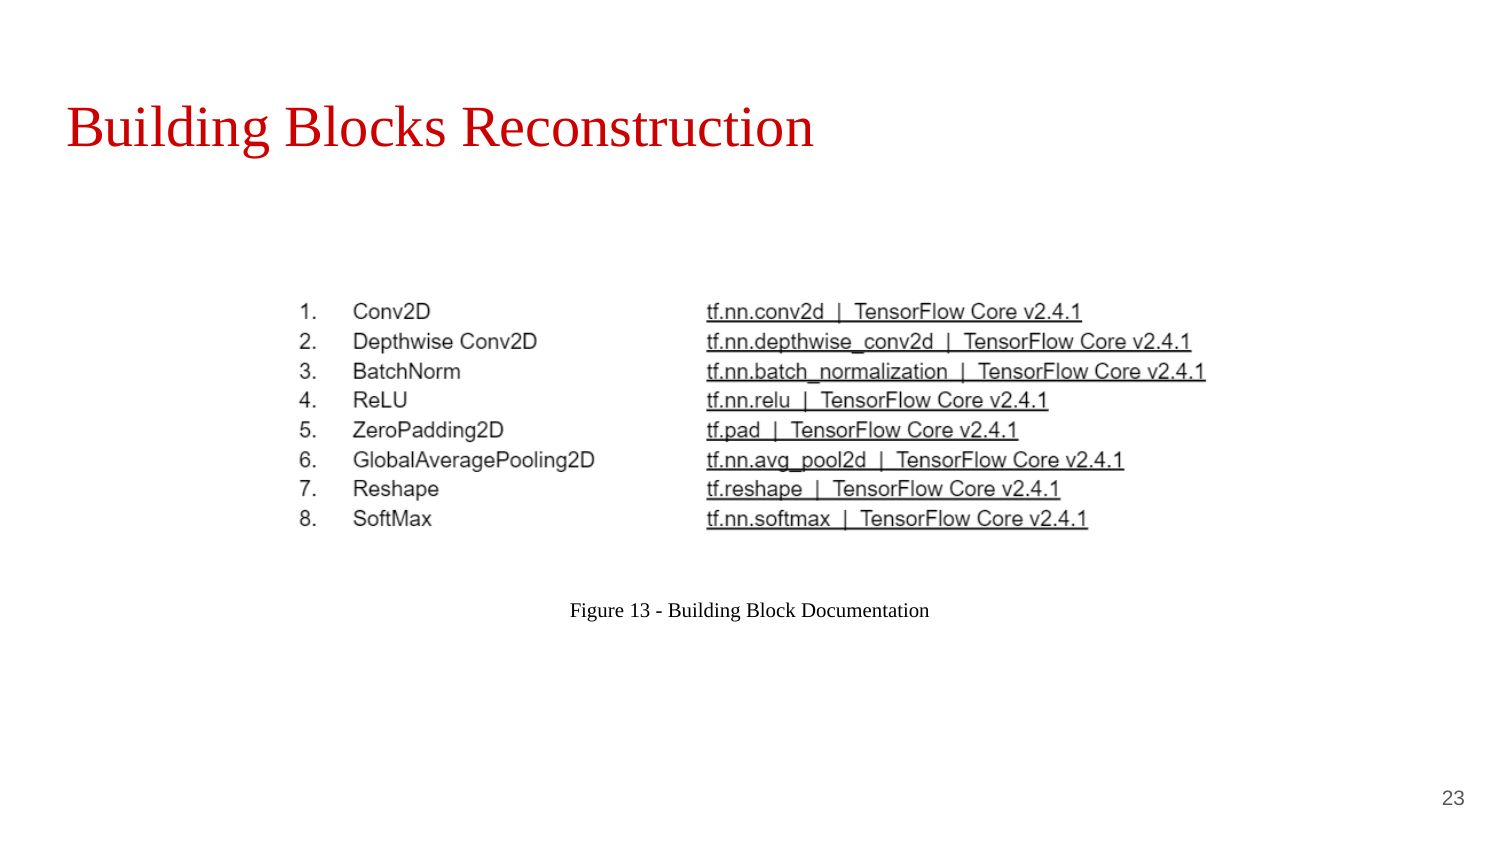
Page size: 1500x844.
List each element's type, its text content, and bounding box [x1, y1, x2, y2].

text_box Figure 13 - Building Block Documentation [503, 569, 996, 637]
slide_number ‹#› [1389, 764, 1480, 830]
title Building Blocks Reconstruction [51, 72, 1449, 167]
picture [278, 287, 1222, 556]
